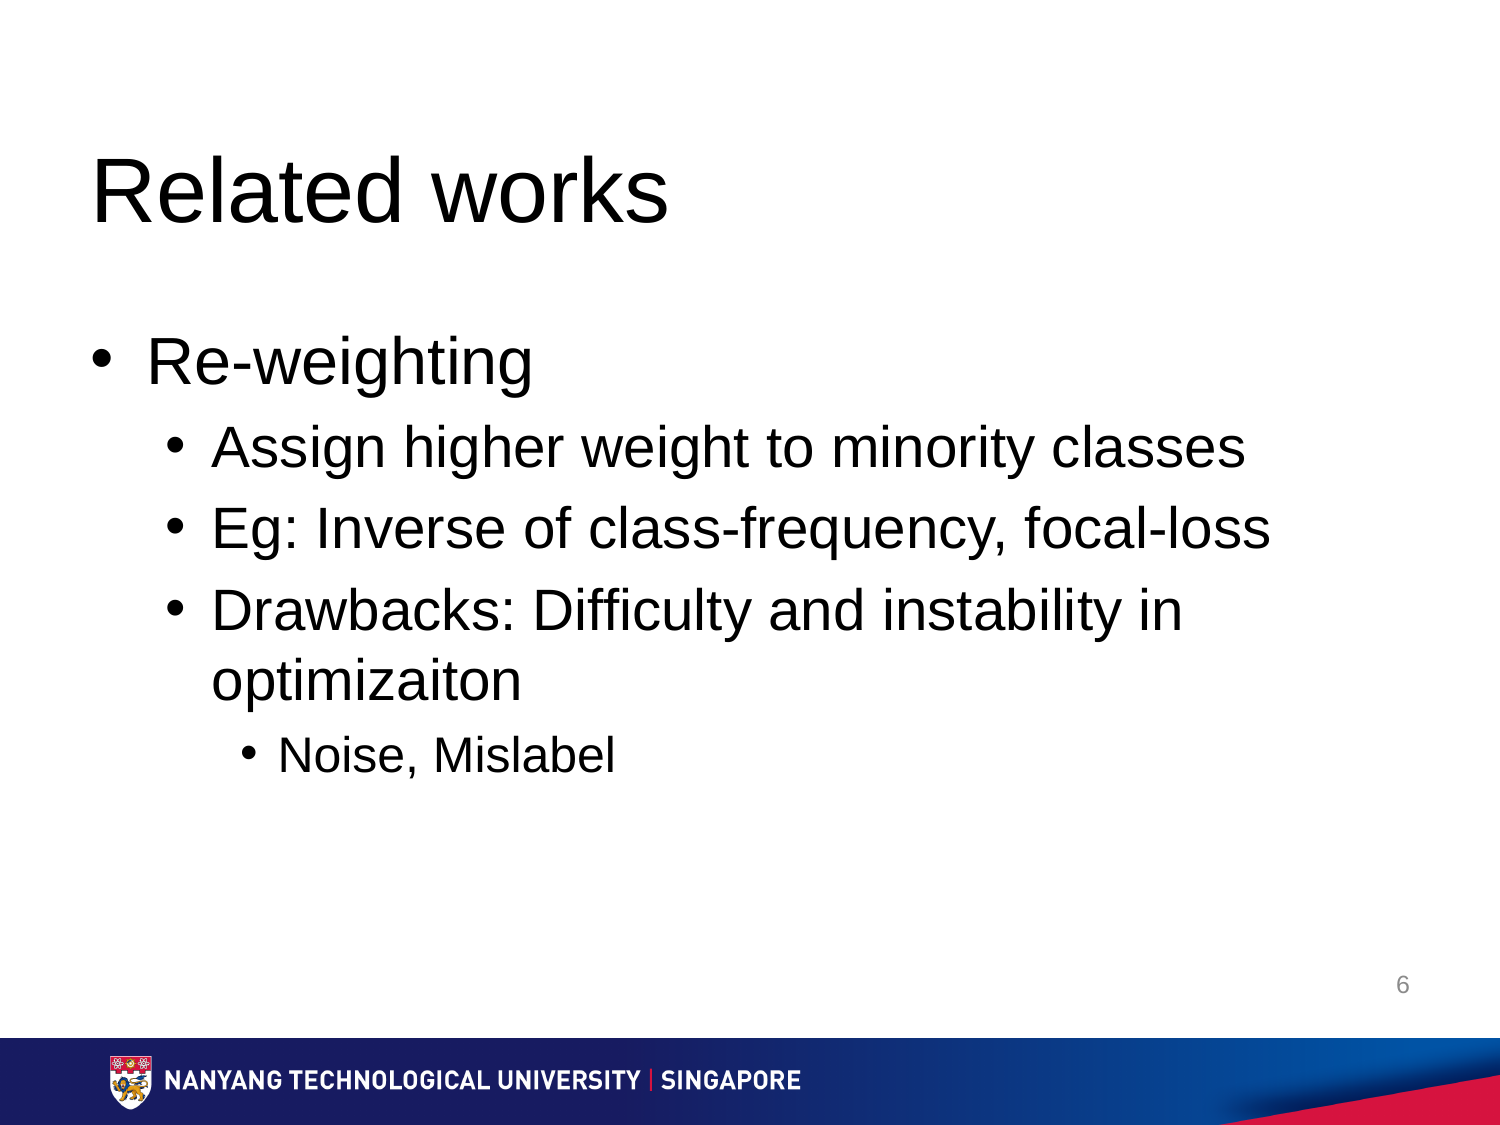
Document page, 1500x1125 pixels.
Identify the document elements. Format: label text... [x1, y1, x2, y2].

picture [0, 1038, 1500, 1125]
slide_number 6 [1074, 953, 1425, 1014]
title Related works [75, 92, 1425, 280]
list Re-weighting Assign higher weight to minority classes Eg: Inverse of class-frequency, focal-loss Drawbacks: Difficulty and instability in optimizaiton Noise, Mislabel [75, 309, 1425, 946]
